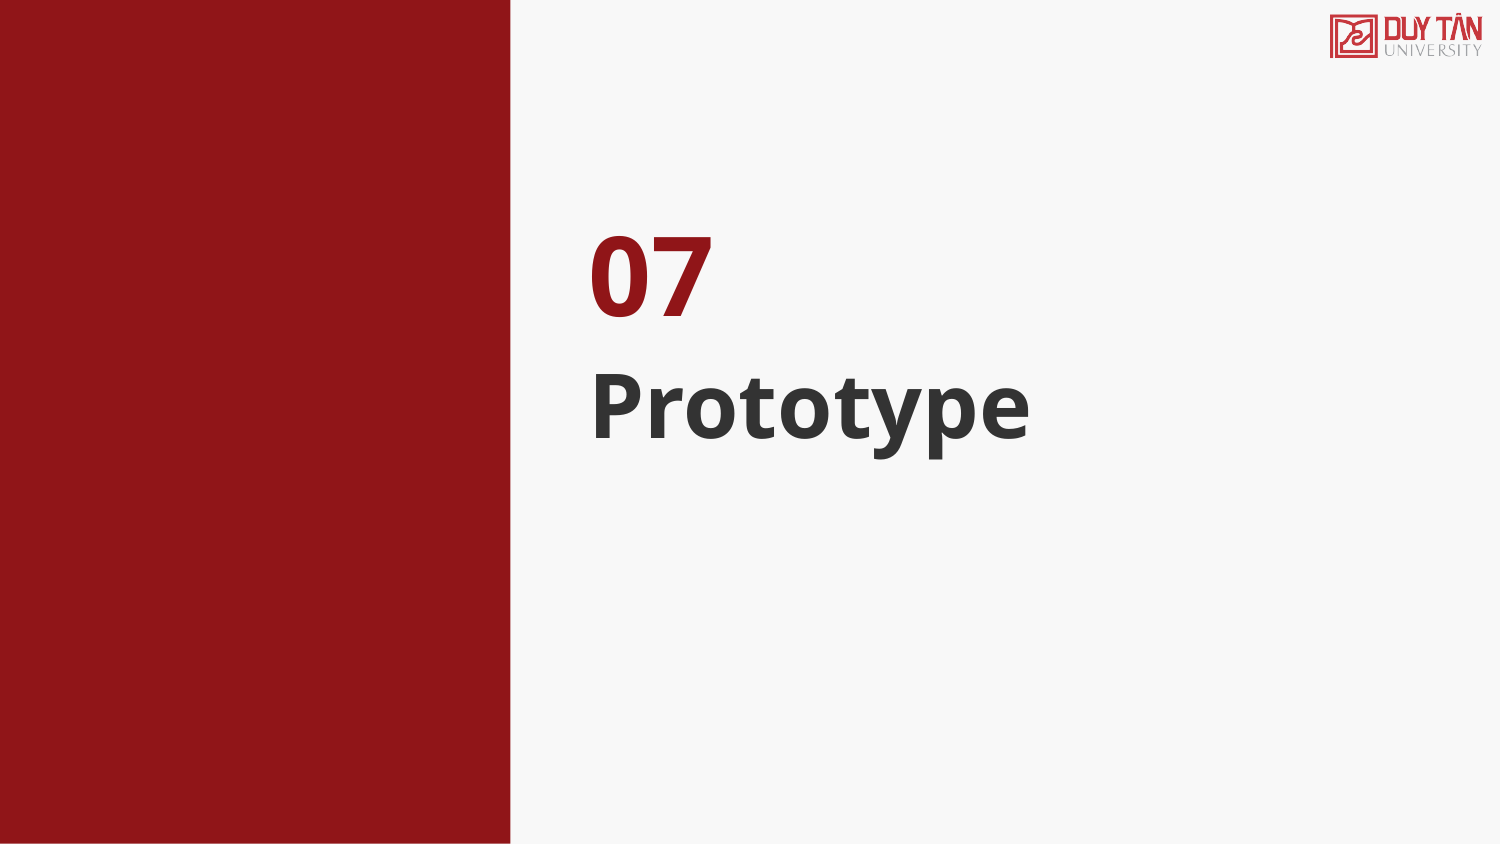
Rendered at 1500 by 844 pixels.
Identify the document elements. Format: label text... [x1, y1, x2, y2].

title Prototype [573, 223, 1394, 471]
title 07 [573, 196, 750, 348]
picture [1291, 0, 1500, 112]
